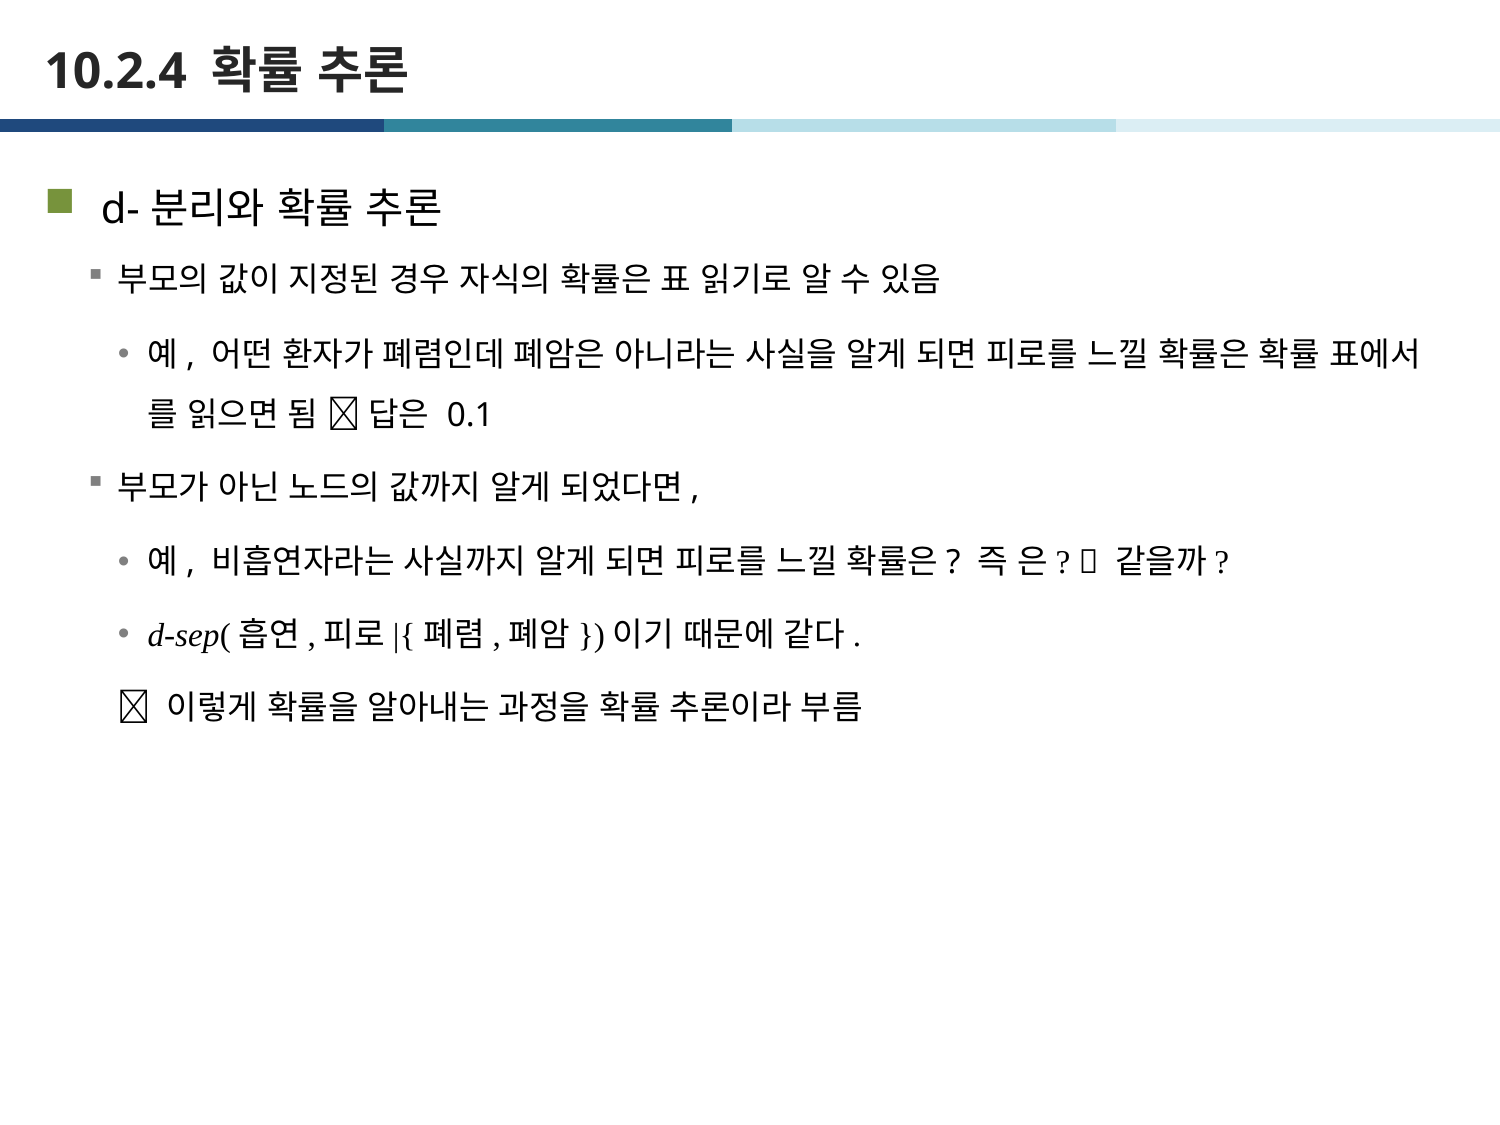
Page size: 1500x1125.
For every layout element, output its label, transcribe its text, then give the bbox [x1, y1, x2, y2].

title 10.2.4 확률 추론 [29, 23, 1448, 114]
